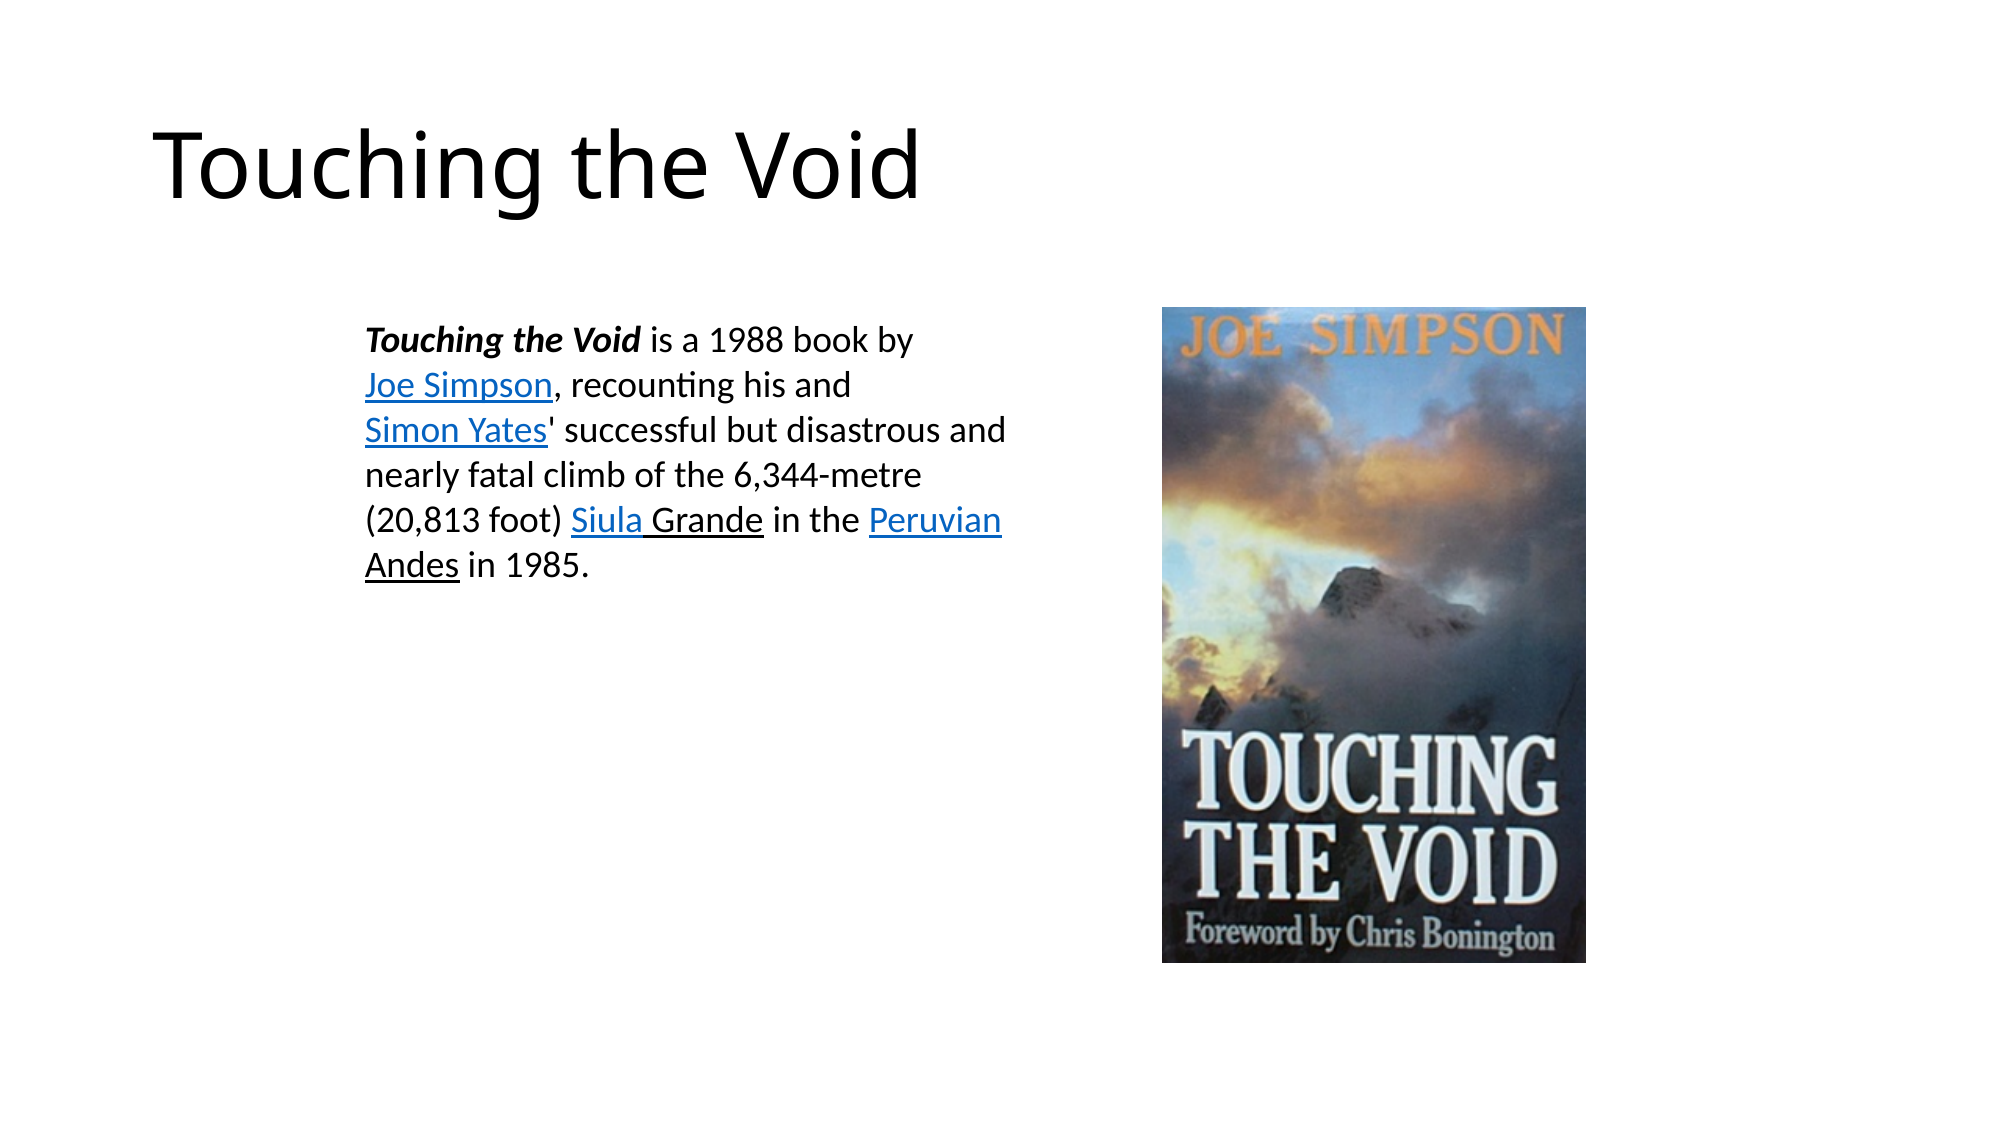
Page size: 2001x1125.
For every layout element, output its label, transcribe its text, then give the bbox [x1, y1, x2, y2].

title Touching the Void [137, 59, 1863, 278]
text_box Touching the Void is a 1988 book by Joe Simpson, recounting his and Simon Yates' successful but disastrous and nearly fatal climb of the 6,344-metre (20,813 foot) Siula Grande in the PeruvianAndes in 1985. [349, 307, 1025, 593]
picture [1162, 307, 1586, 963]
